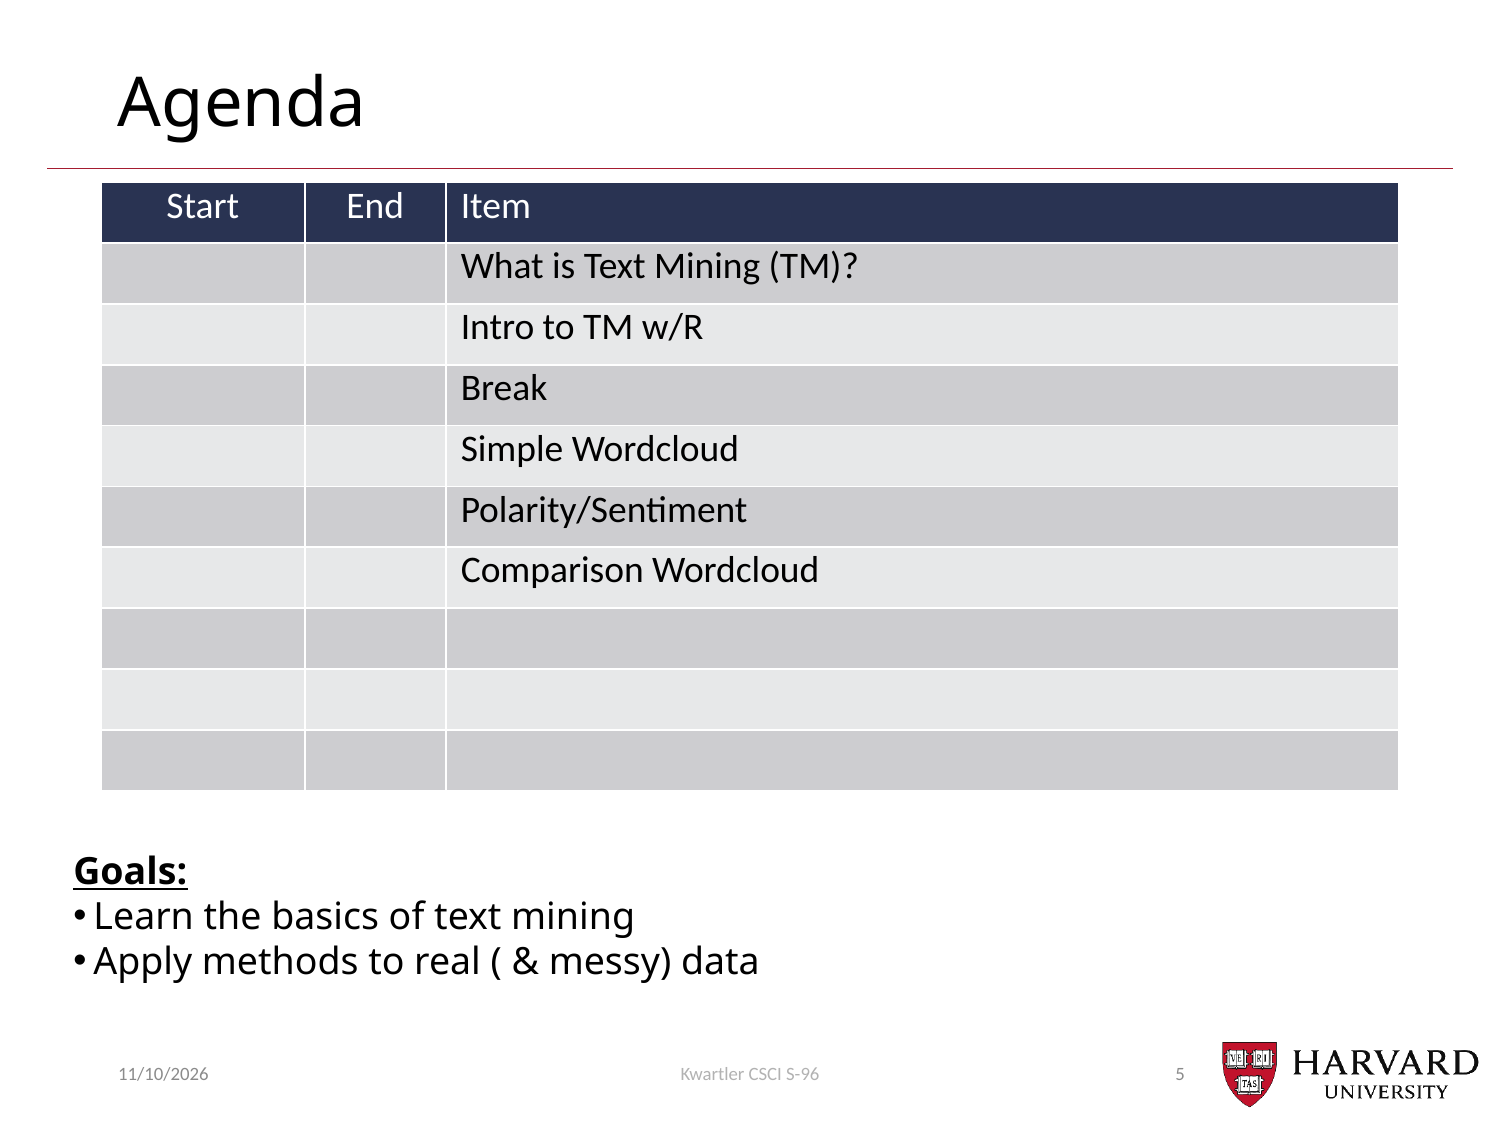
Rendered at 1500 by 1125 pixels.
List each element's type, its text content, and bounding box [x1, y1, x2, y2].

table_cell Simple Wordcloud [447, 426, 1398, 486]
table_cell [306, 731, 445, 790]
table_cell [306, 366, 445, 425]
table_cell [102, 487, 304, 546]
table_cell Polarity/Sentiment [447, 487, 1398, 546]
table_header Start [102, 183, 304, 242]
table_header Item [447, 183, 1398, 242]
title Agenda [103, 59, 1397, 157]
footer Kwartler CSCI S-96 [496, 1042, 1004, 1103]
table_cell [447, 609, 1398, 668]
picture [1200, 1024, 1500, 1125]
table_cell [102, 366, 304, 425]
table_cell What is Text Mining (TM)? [447, 244, 1398, 303]
table_cell [102, 305, 304, 364]
table_cell [306, 487, 445, 546]
table_cell [447, 731, 1398, 790]
table_cell [447, 670, 1398, 729]
table_cell [306, 609, 445, 668]
table_cell [102, 548, 304, 607]
text_box Goals: Learn the basics of text mining Apply methods to real ( & messy) data [58, 839, 785, 990]
table_cell [306, 426, 445, 486]
table_cell [102, 244, 304, 303]
table_cell Intro to TM w/R [447, 305, 1398, 364]
table_cell [102, 670, 304, 729]
table_cell [306, 670, 445, 729]
table_cell [102, 609, 304, 668]
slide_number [103, 1042, 441, 1103]
table_header End [306, 183, 445, 242]
table_cell Comparison Wordcloud [447, 548, 1398, 607]
table_cell [102, 731, 304, 790]
table_cell Break [447, 366, 1398, 425]
table_cell [306, 305, 445, 364]
slide_number 5 [1059, 1042, 1200, 1103]
table_cell [102, 426, 304, 486]
table_cell [306, 244, 445, 303]
table_cell [306, 548, 445, 607]
